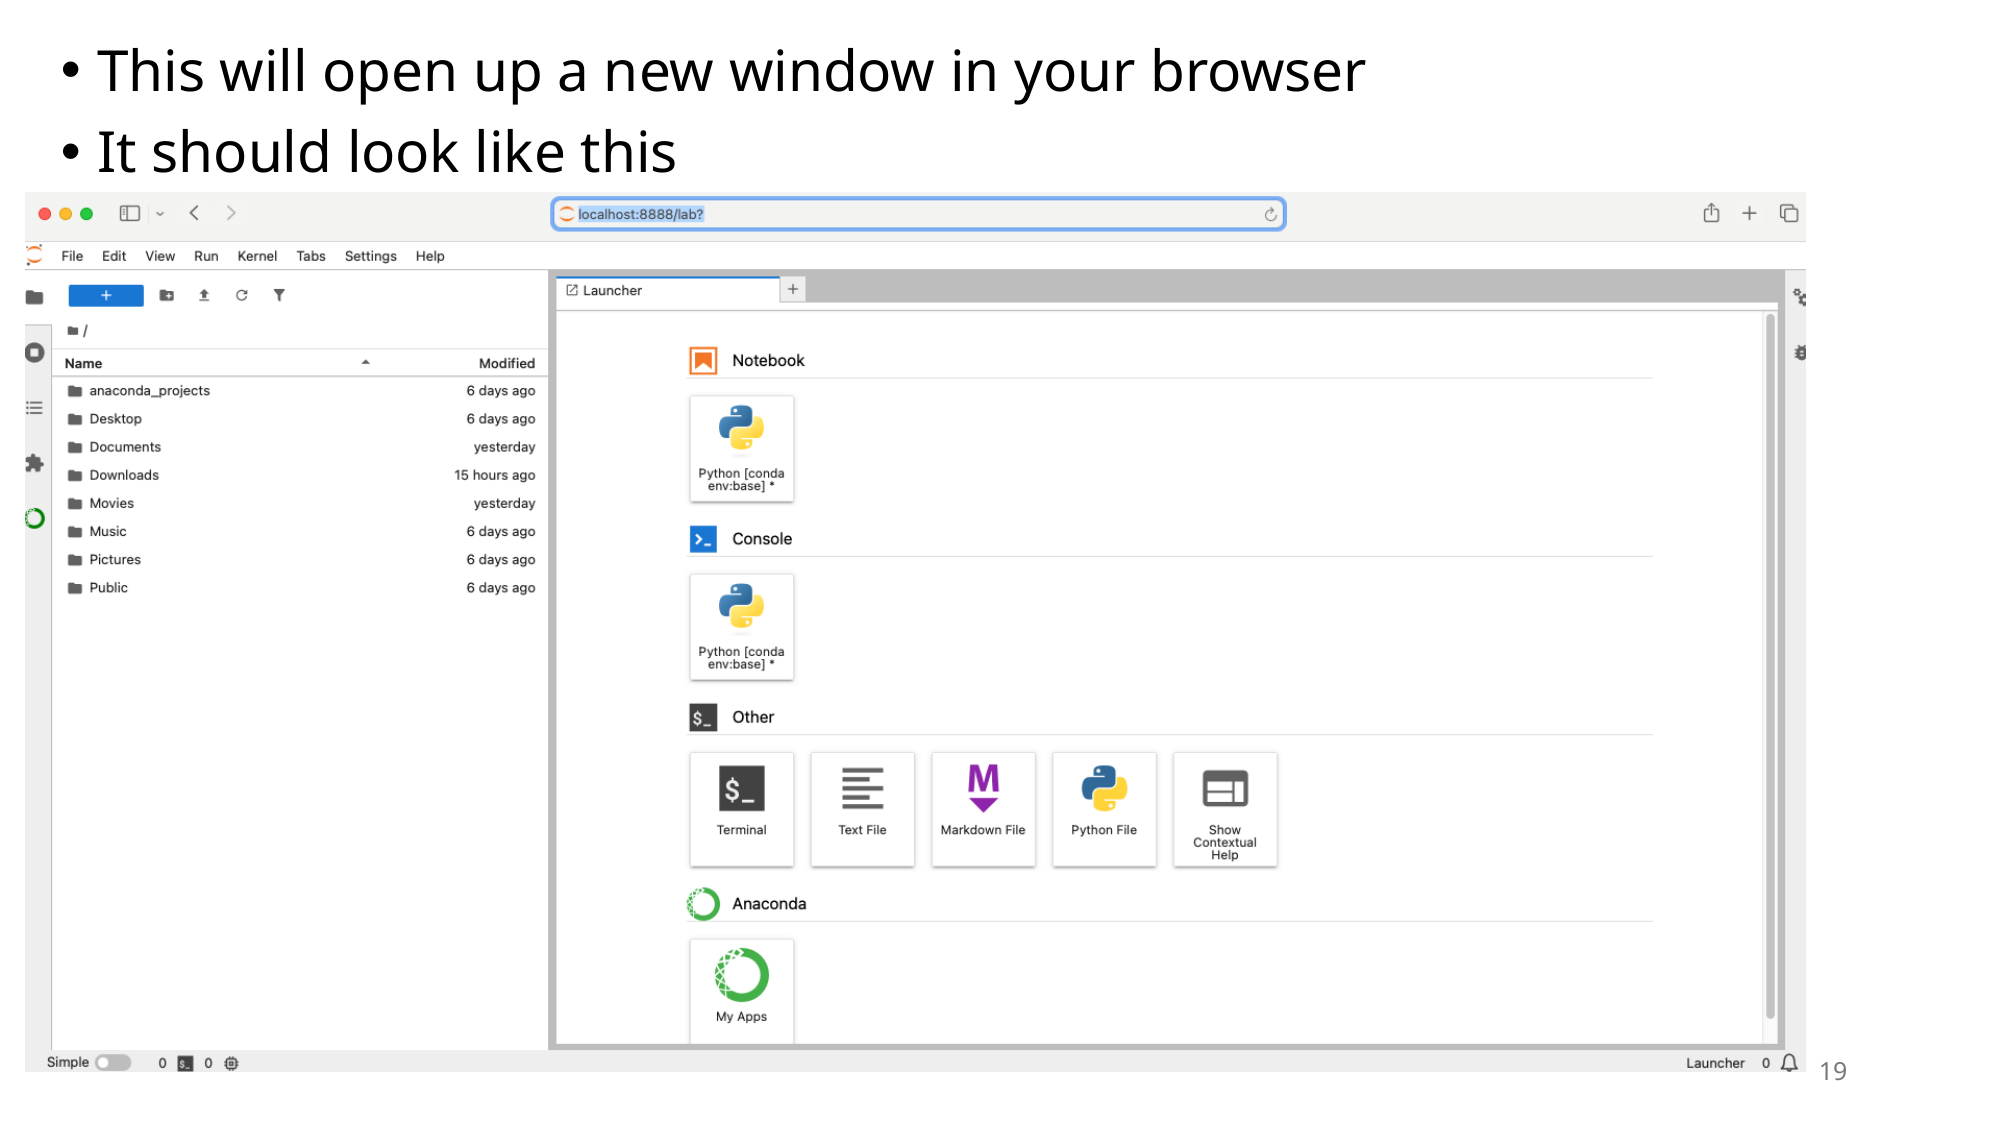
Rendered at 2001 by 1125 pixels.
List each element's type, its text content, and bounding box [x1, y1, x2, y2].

slide_number 19 [1412, 1042, 1863, 1103]
list This will open up a new window in your browser It should look like this [45, 34, 1959, 193]
picture [25, 191, 1806, 1073]
